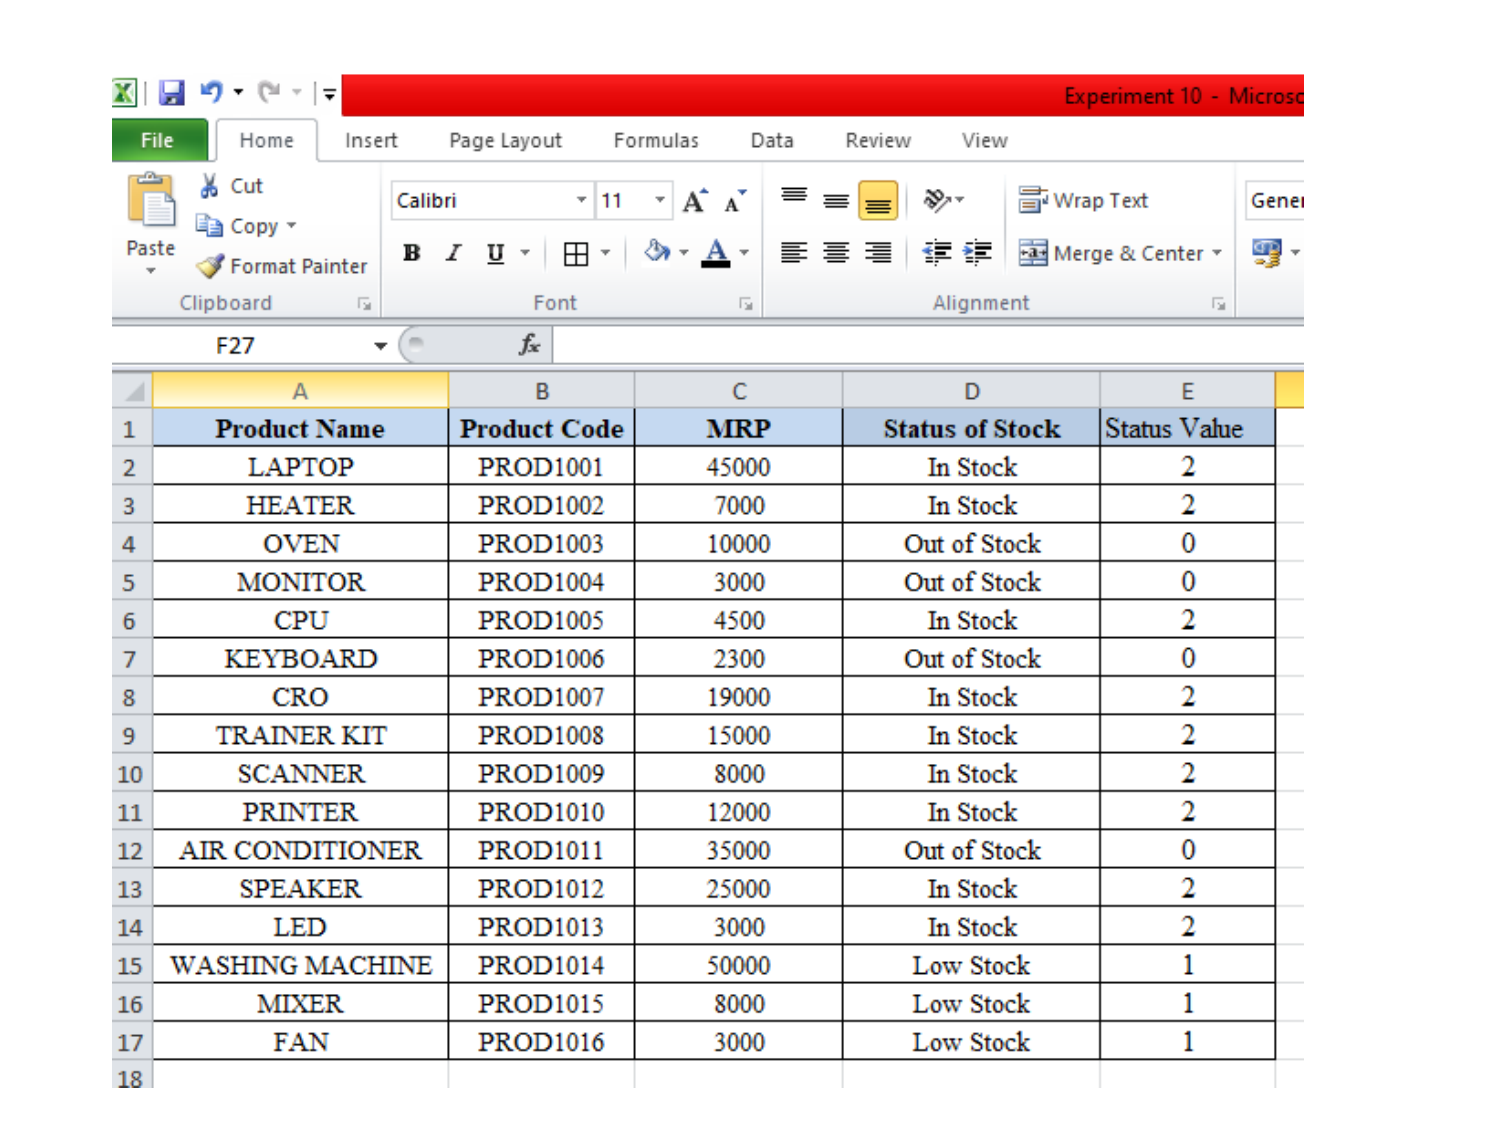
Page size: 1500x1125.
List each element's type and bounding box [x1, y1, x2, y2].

picture [112, 73, 1304, 1088]
